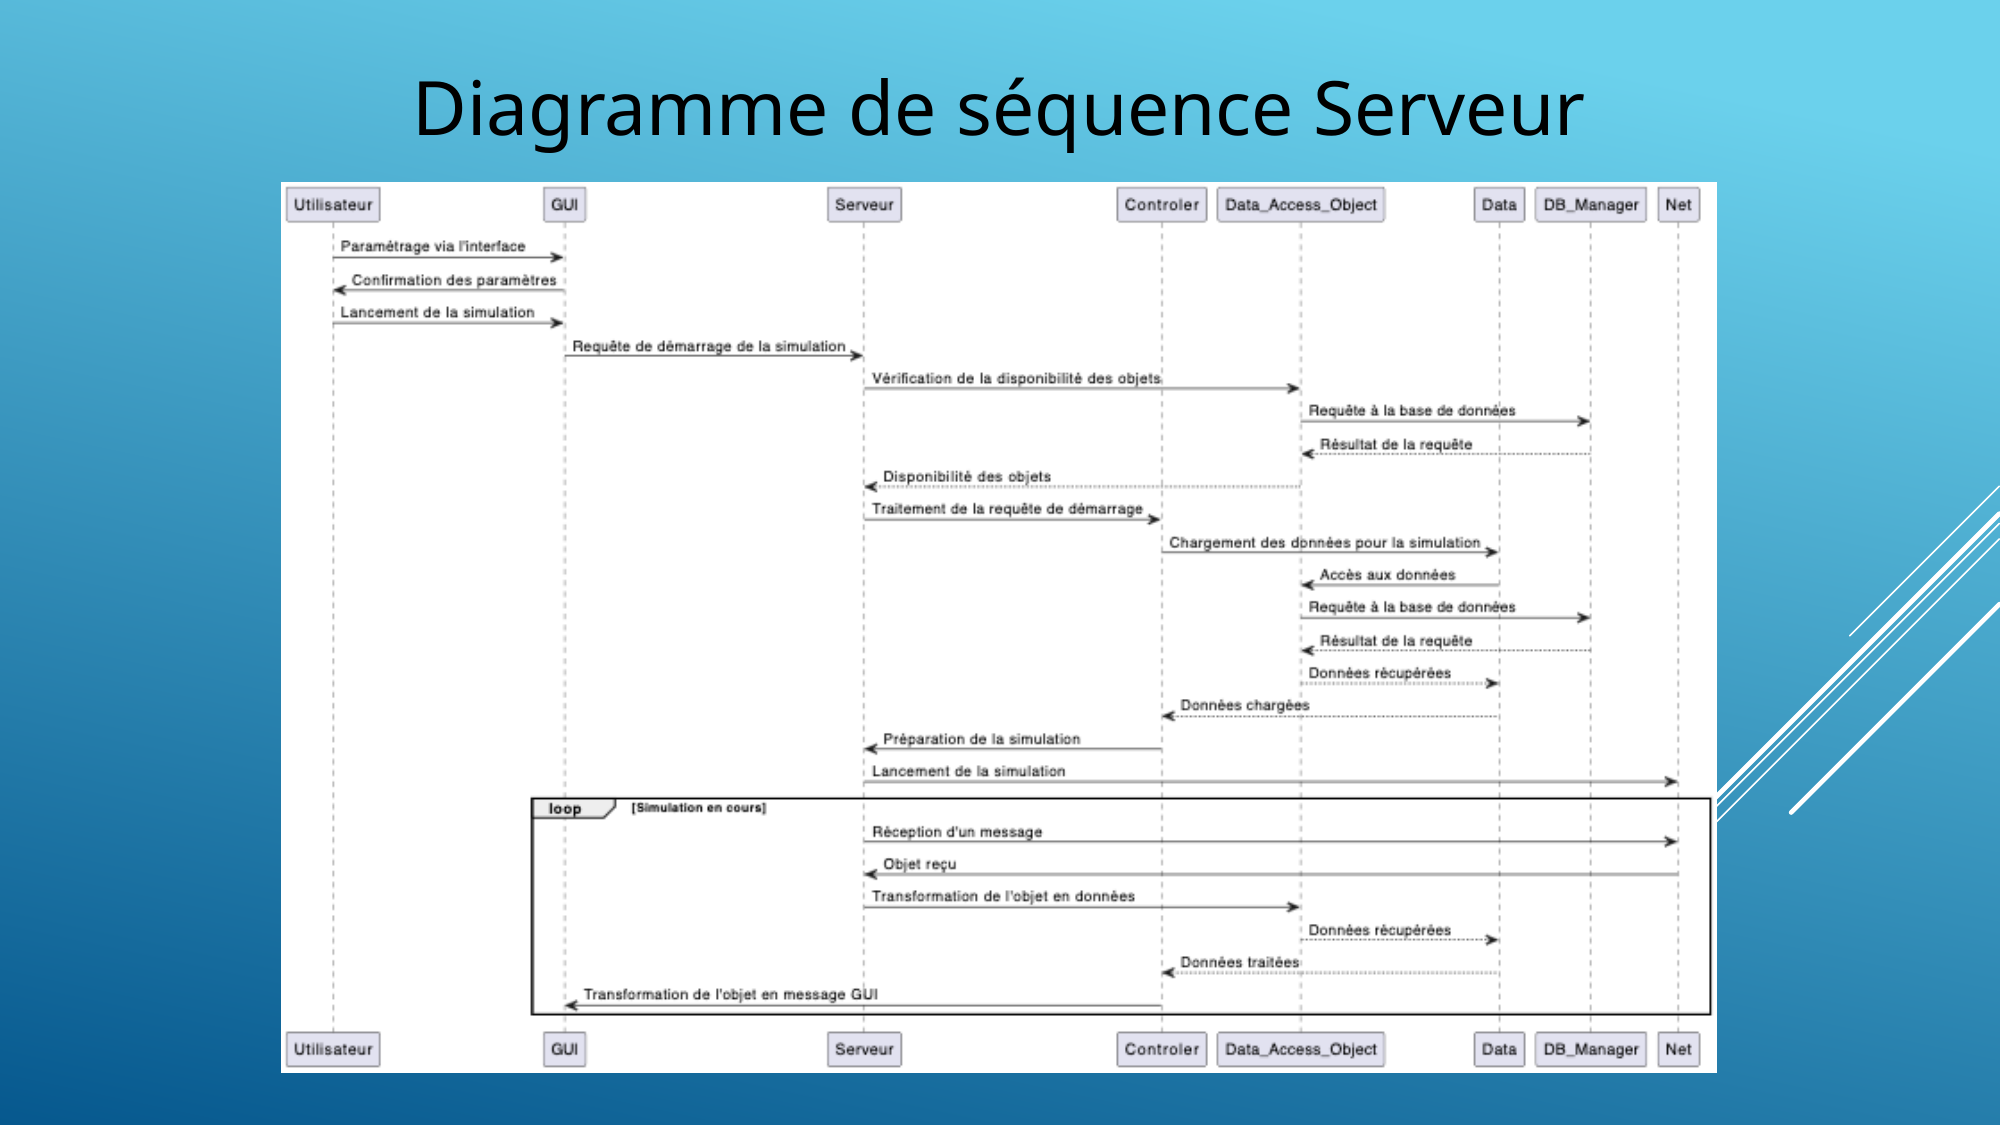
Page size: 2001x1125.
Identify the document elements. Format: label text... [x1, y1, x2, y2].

picture [281, 182, 1718, 1074]
text_box Diagramme de séquence Serveur [0, 52, 1999, 158]
